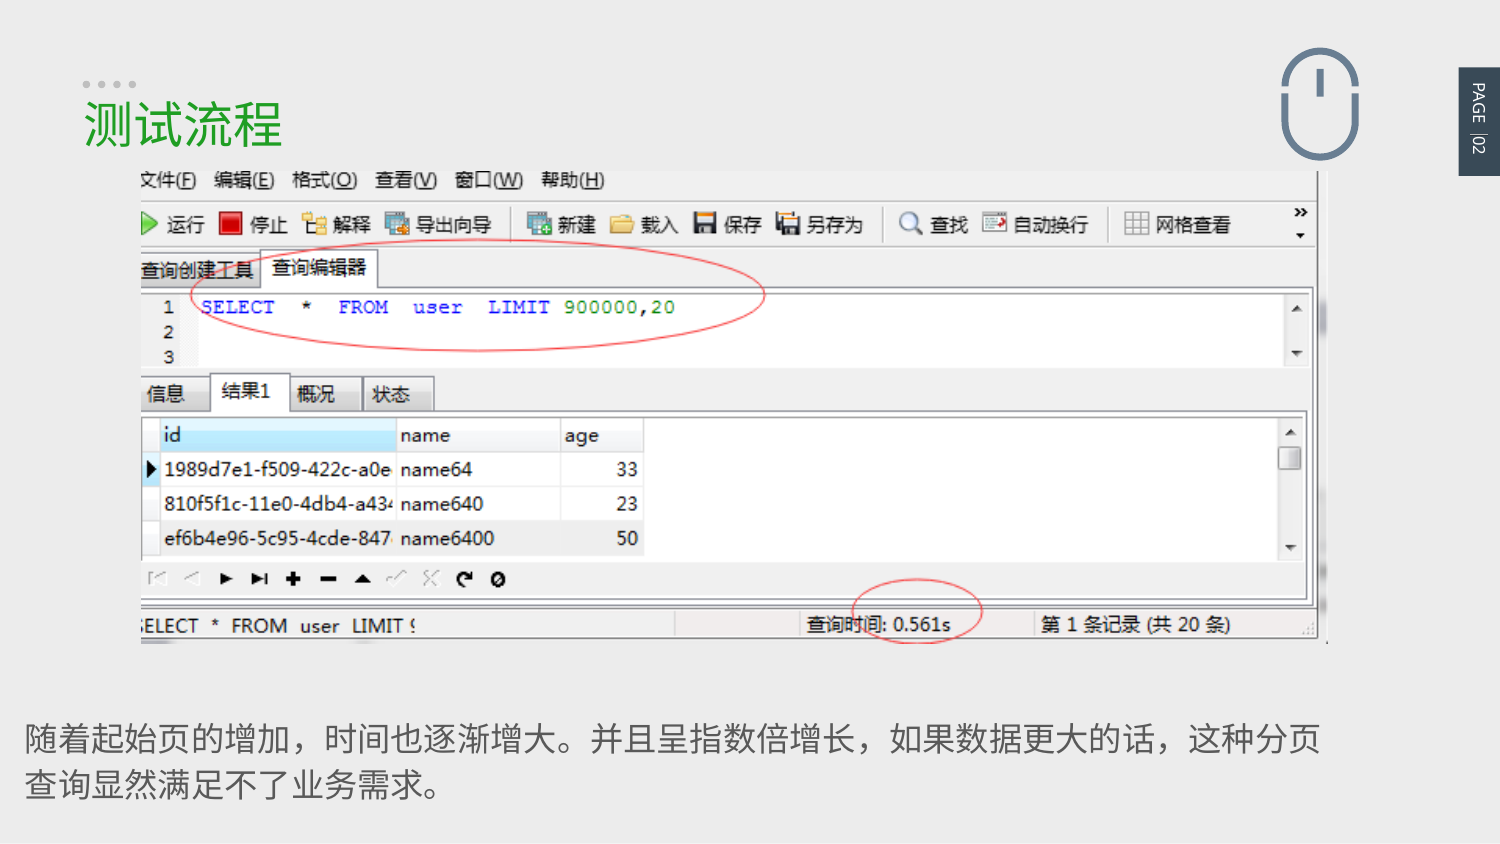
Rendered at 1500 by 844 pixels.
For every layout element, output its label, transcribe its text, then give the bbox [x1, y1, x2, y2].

text_box 随着起始页的增加，时间也逐渐增大。并且呈指数倍增长，如果数据更大的话，这种分页查询显然满足不了业务需求。 [10, 705, 1360, 811]
picture [141, 171, 1329, 644]
text_box 测试流程 [68, 85, 299, 161]
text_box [1458, 67, 1500, 177]
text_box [1281, 47, 1359, 161]
